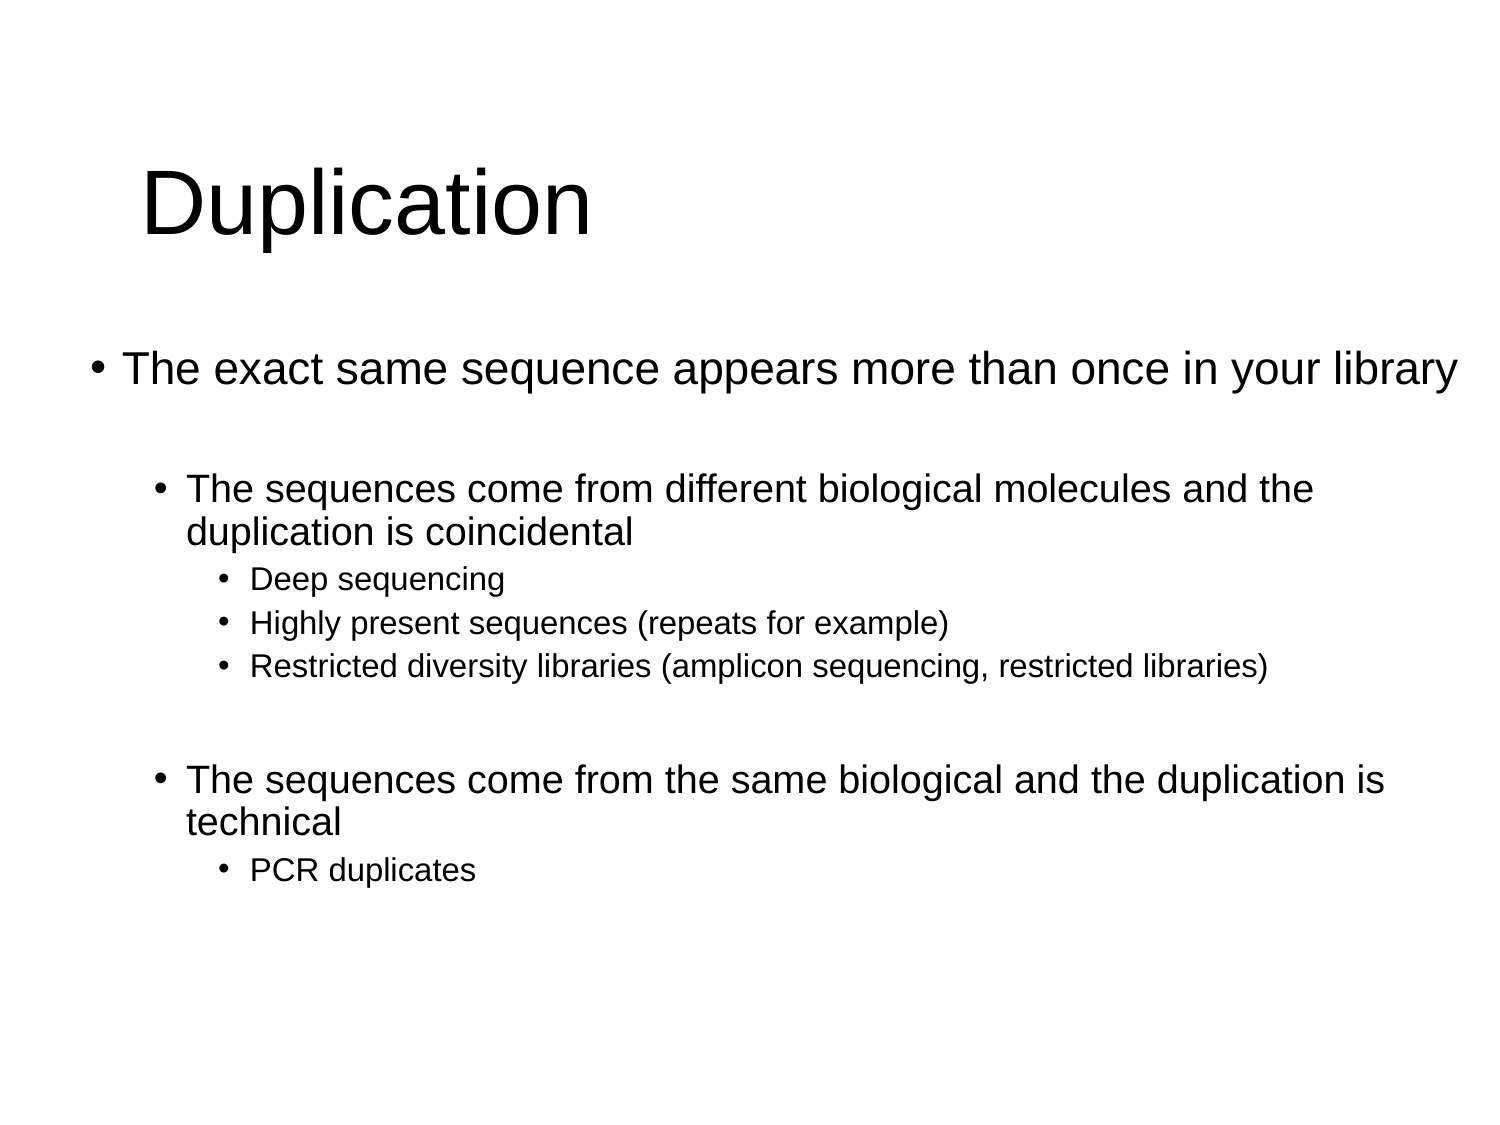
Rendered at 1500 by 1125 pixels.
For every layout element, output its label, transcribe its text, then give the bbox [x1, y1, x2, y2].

title Duplication [124, 140, 1500, 268]
list The exact same sequence appears more than once in your library The sequences come from different biological molecules and the duplication is coincidental Deep sequencing Highly present sequences (repeats for example) Restricted diversity libraries (amplicon sequencing, restricted libraries) The sequences come from the same biological and the duplication is technical PCR duplicates [75, 337, 1477, 944]
